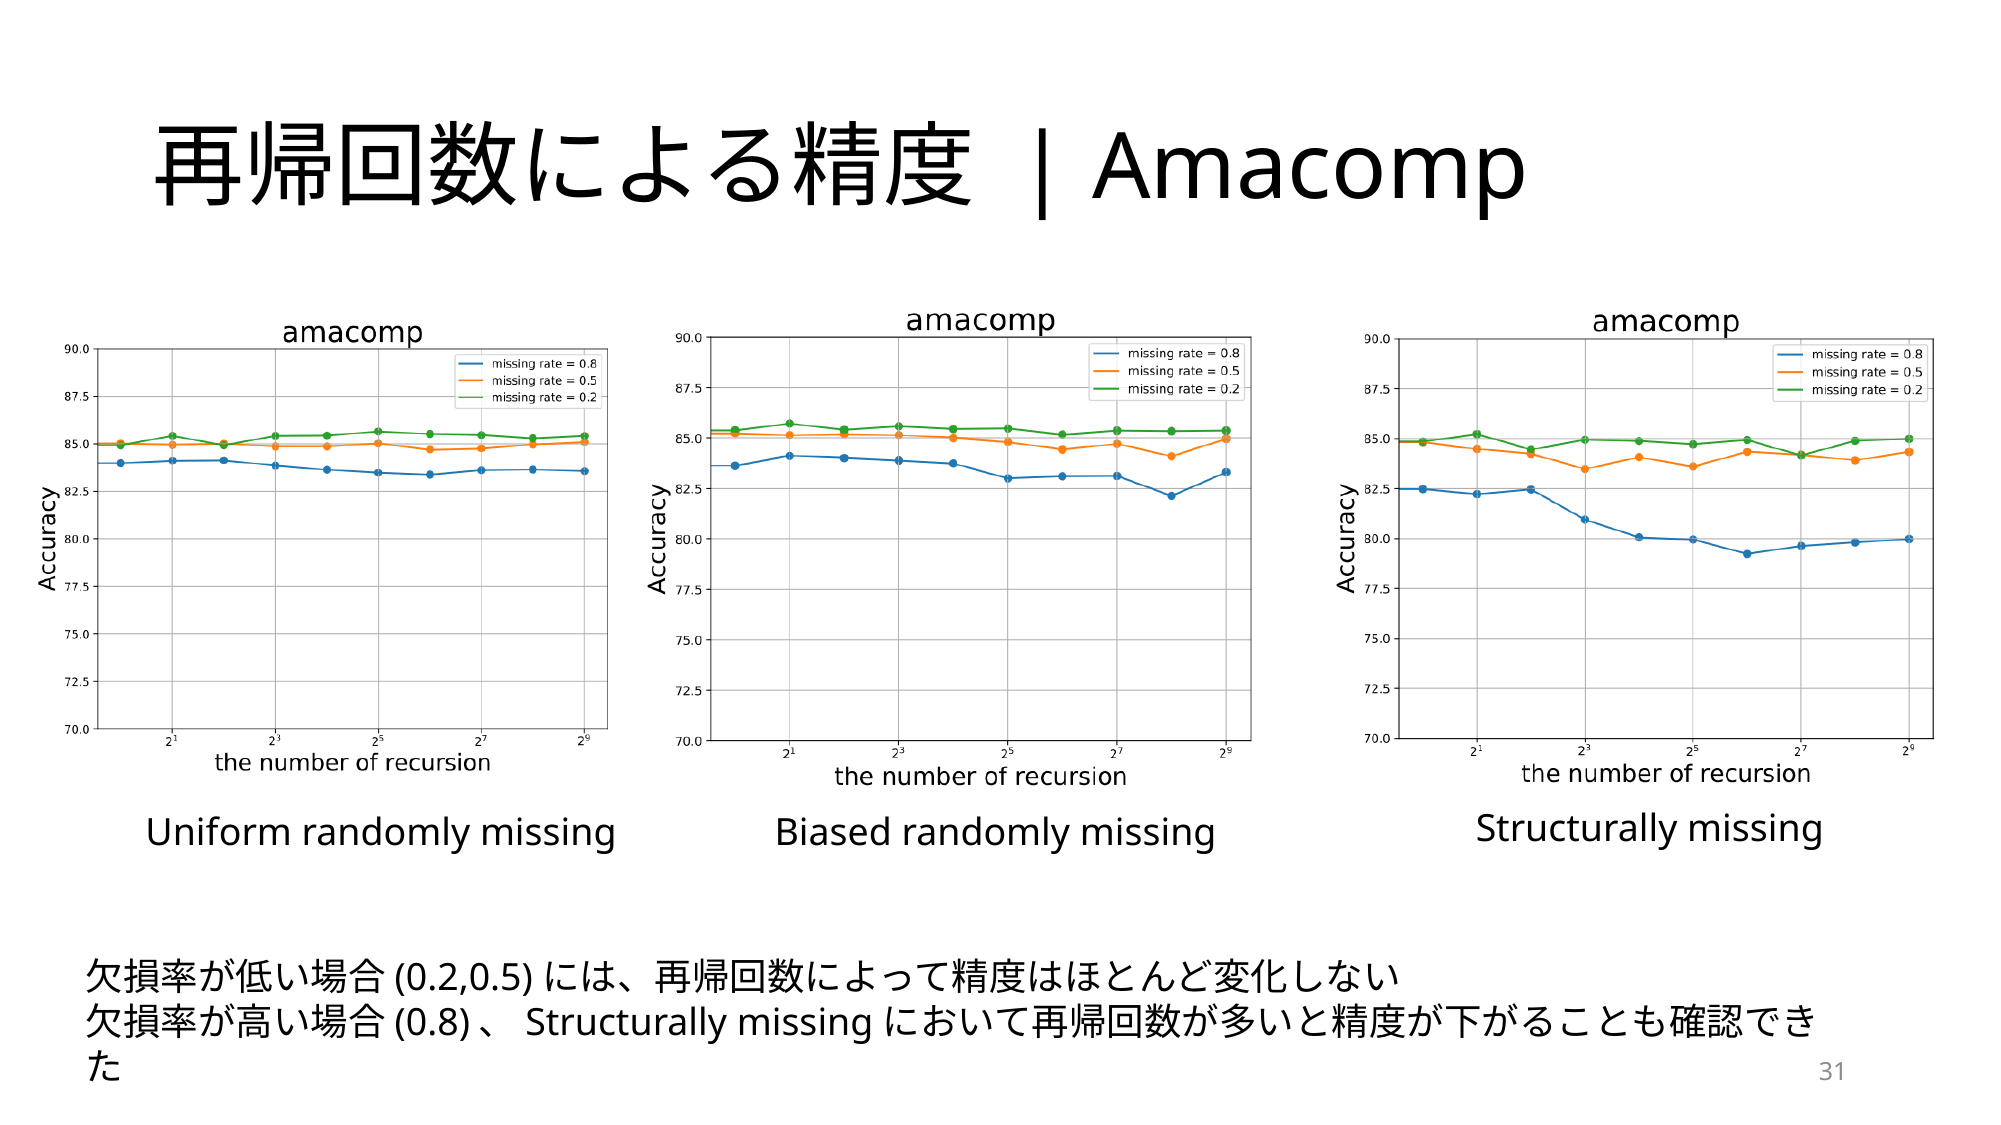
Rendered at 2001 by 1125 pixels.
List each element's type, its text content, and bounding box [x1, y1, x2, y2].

title 再帰回数による精度 | Amacomp [137, 59, 1863, 278]
slide_number 31 [1412, 1042, 1863, 1103]
text_box Uniform randomly missing [130, 800, 632, 861]
picture [15, 274, 2000, 796]
text_box 欠損率が低い場合(0.2,0.5)には、再帰回数によって精度はほとんど変化しない 欠損率が高い場合(0.8)、Structurally missingにおいて再帰回数が多いと精度が下がることも確認できた [70, 945, 1863, 1096]
text_box Biased randomly missing [759, 800, 1232, 861]
text_box Structurally missing [1461, 796, 1839, 857]
